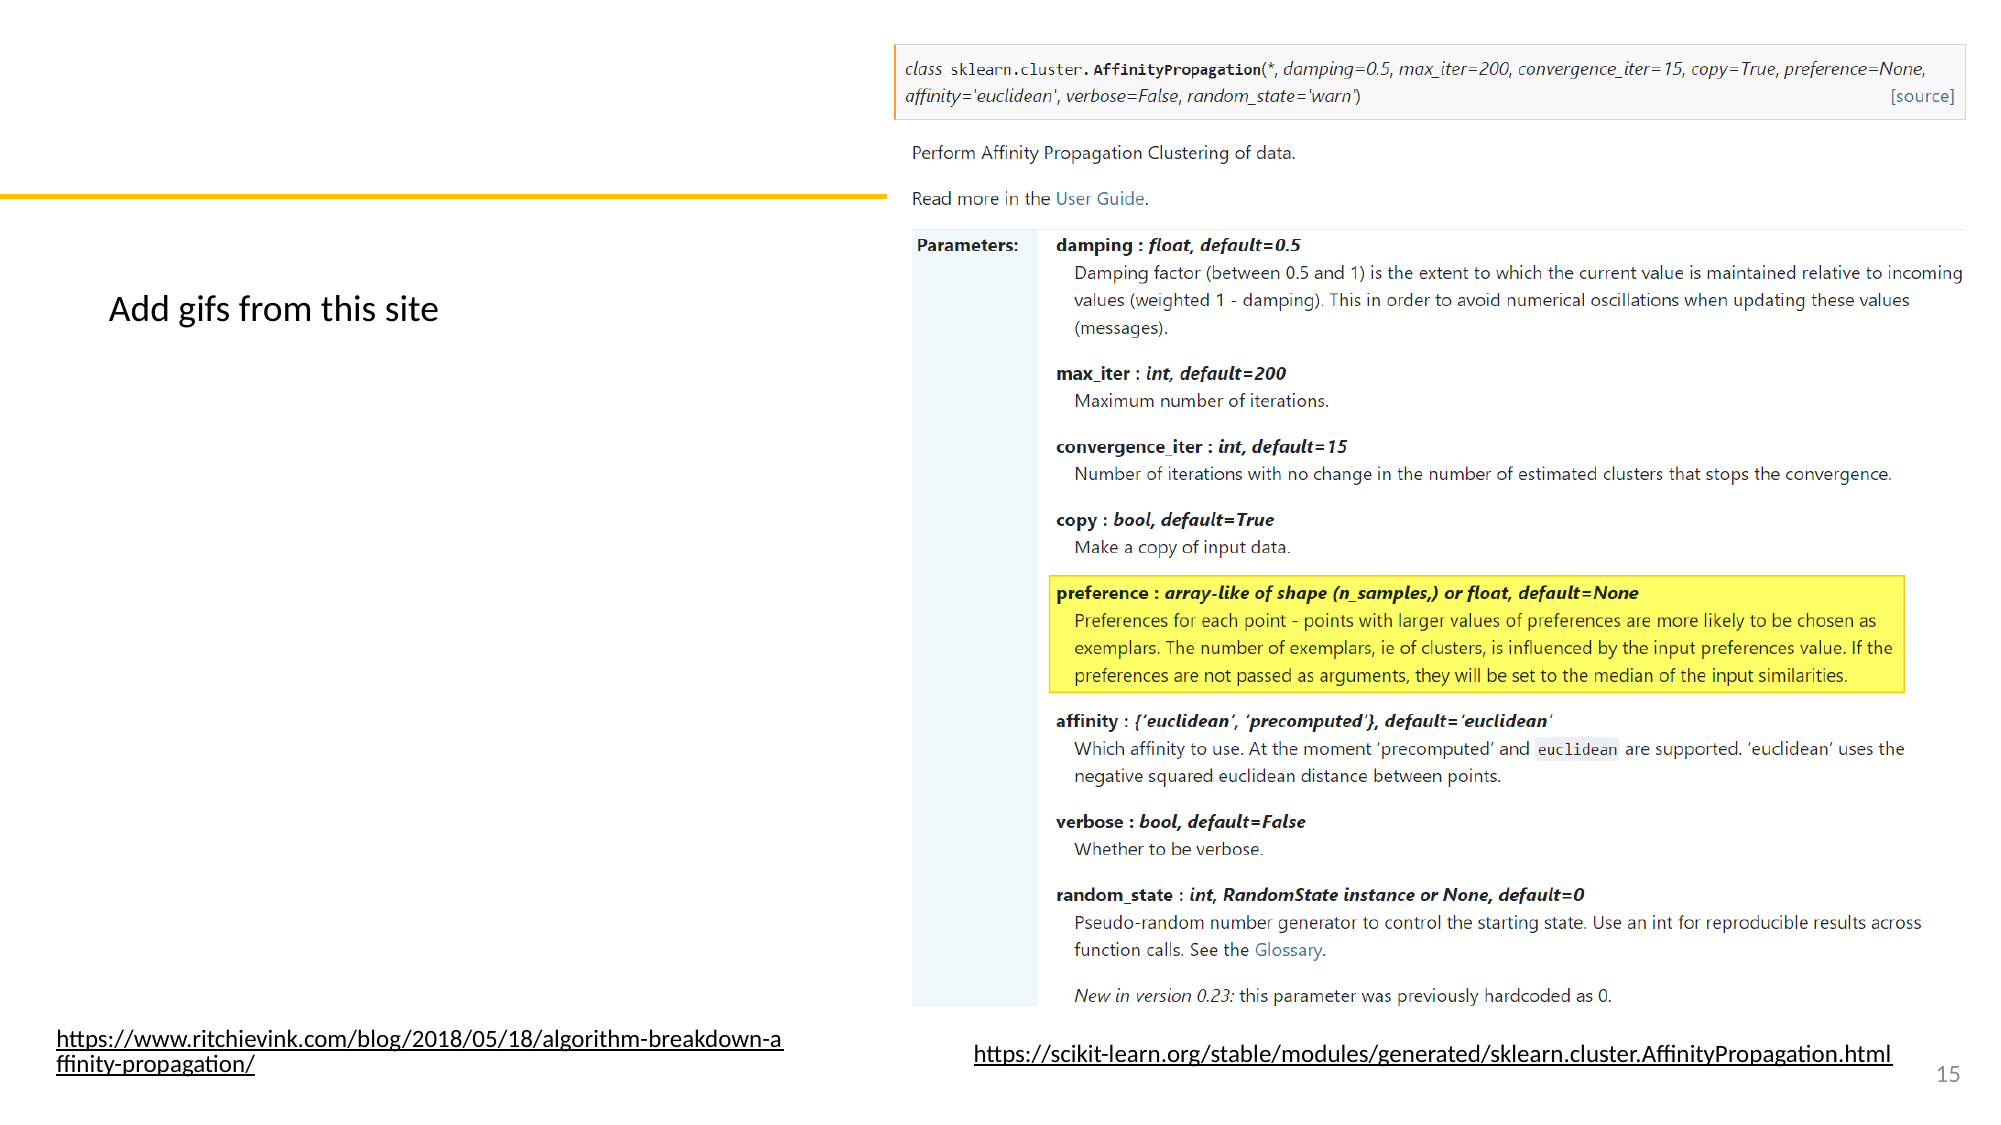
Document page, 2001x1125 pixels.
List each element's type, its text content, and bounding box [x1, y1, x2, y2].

text_box https://www.ritchievink.com/blog/2018/05/18/algorithm-breakdown-affinity-propagation/ [41, 1014, 814, 1090]
text_box Add gifs from this site [94, 276, 763, 337]
picture [887, 35, 1977, 1006]
slide_number 15 [1526, 1042, 1977, 1103]
text_box https://scikit-learn.org/stable/modules/generated/sklearn.cluster.AffinityPropagation.html [958, 1030, 1959, 1075]
